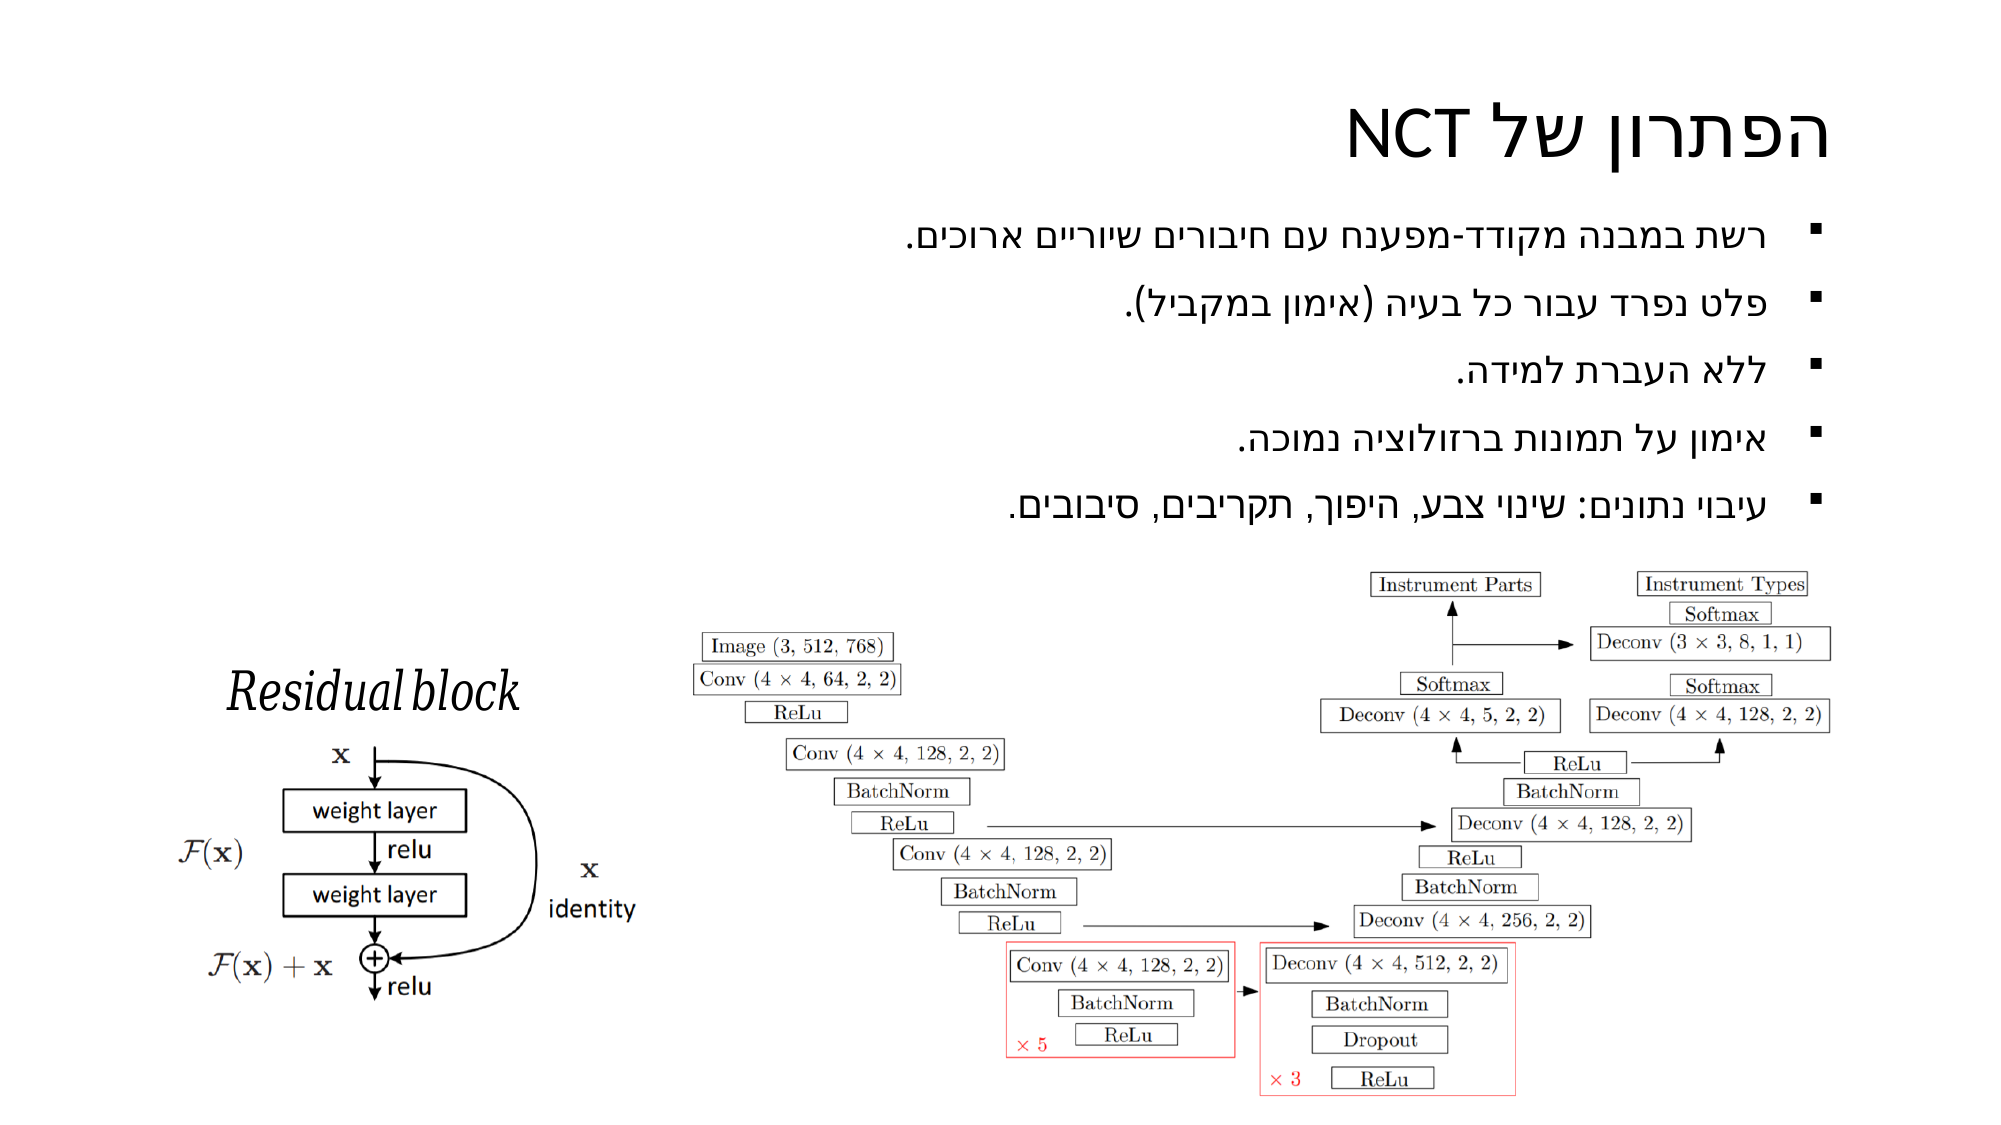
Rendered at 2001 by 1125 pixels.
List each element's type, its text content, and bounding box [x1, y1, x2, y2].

text_box הפתרון של NCT [1311, 75, 1850, 181]
text_box רשת במבנה מקודד-מפענח עם חיבורים שיוריים ארוכים. פלט נפרד עבור כל בעיה (אימון במקביל). ללא העברת למידה. אימון על תמונות ברזולוציה נמוכה. עיבוי נתונים: שינוי צבע, היפוך, תקריבים, סיבובים. [488, 181, 1840, 534]
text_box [141, 562, 1840, 1103]
